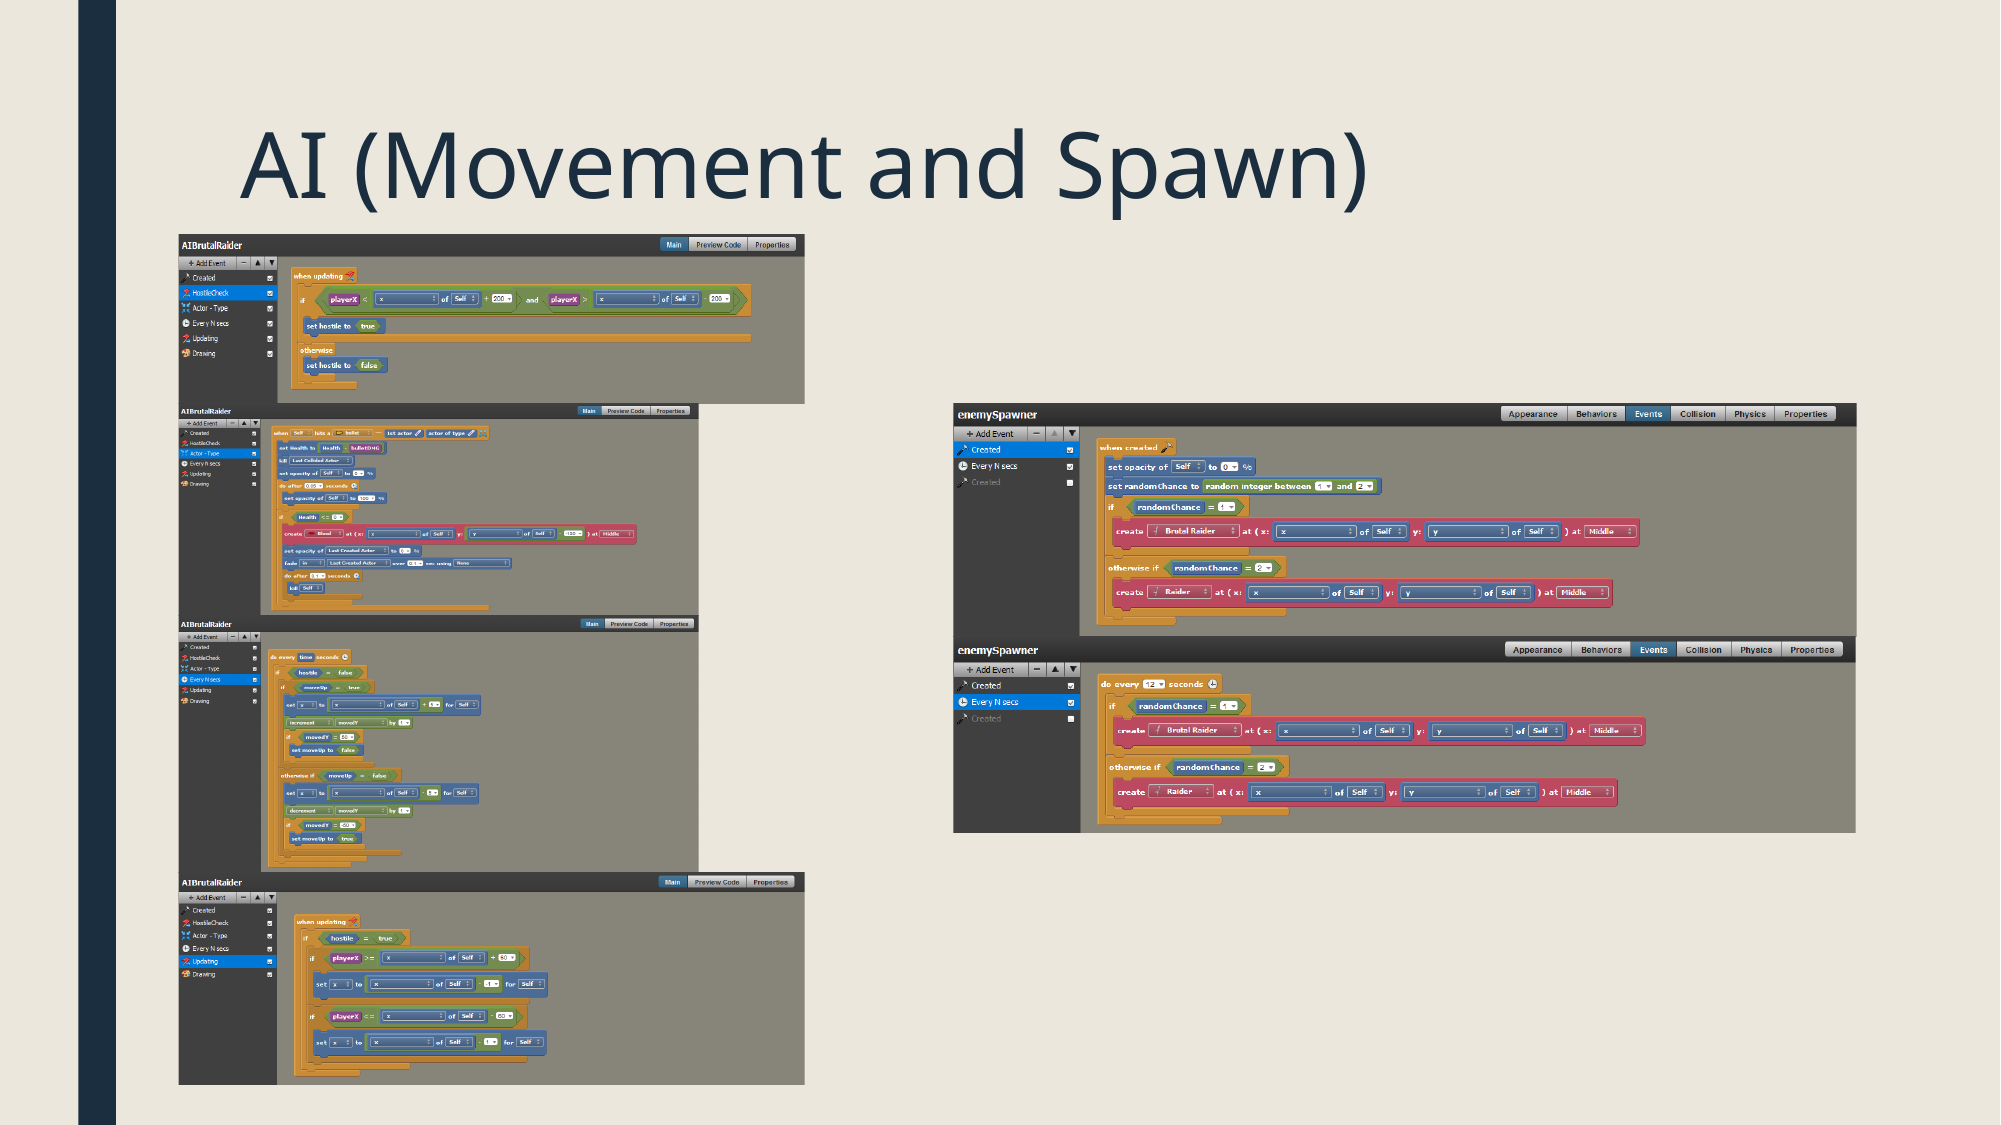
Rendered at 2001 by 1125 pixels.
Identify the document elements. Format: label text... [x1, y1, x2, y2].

title AI (Movement and Spawn) [225, 112, 1800, 357]
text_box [953, 403, 1857, 833]
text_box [178, 234, 805, 1085]
